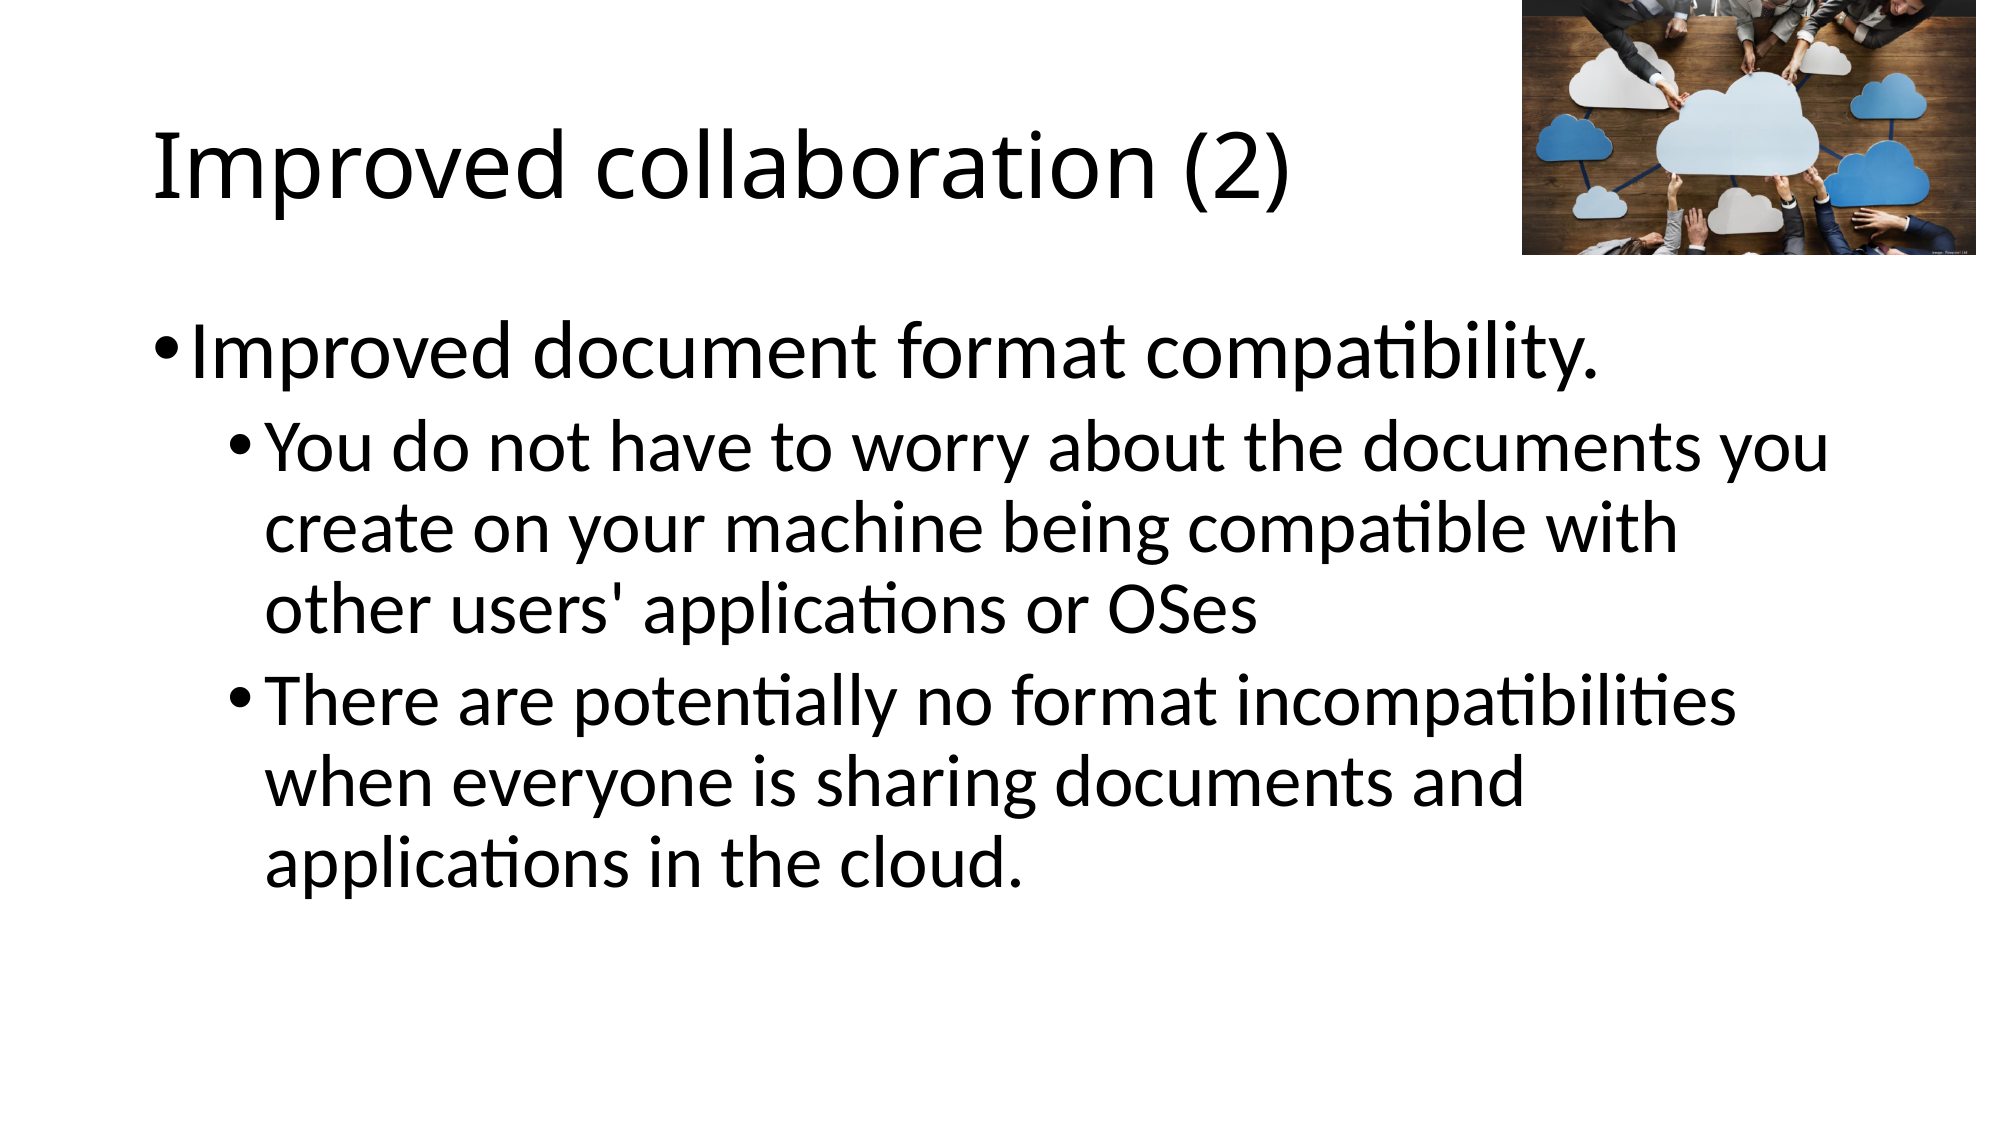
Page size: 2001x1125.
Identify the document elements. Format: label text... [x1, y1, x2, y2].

title Improved collaboration (2) [137, 59, 1863, 278]
picture [1522, 0, 1976, 255]
list Improved document format compatibility. You do not have to worry about the documents you create on your machine being compatible with other users' applications or OSes There are potentially no format incompatibilities when everyone is sharing documents and applications in the cloud. [137, 299, 1863, 1014]
